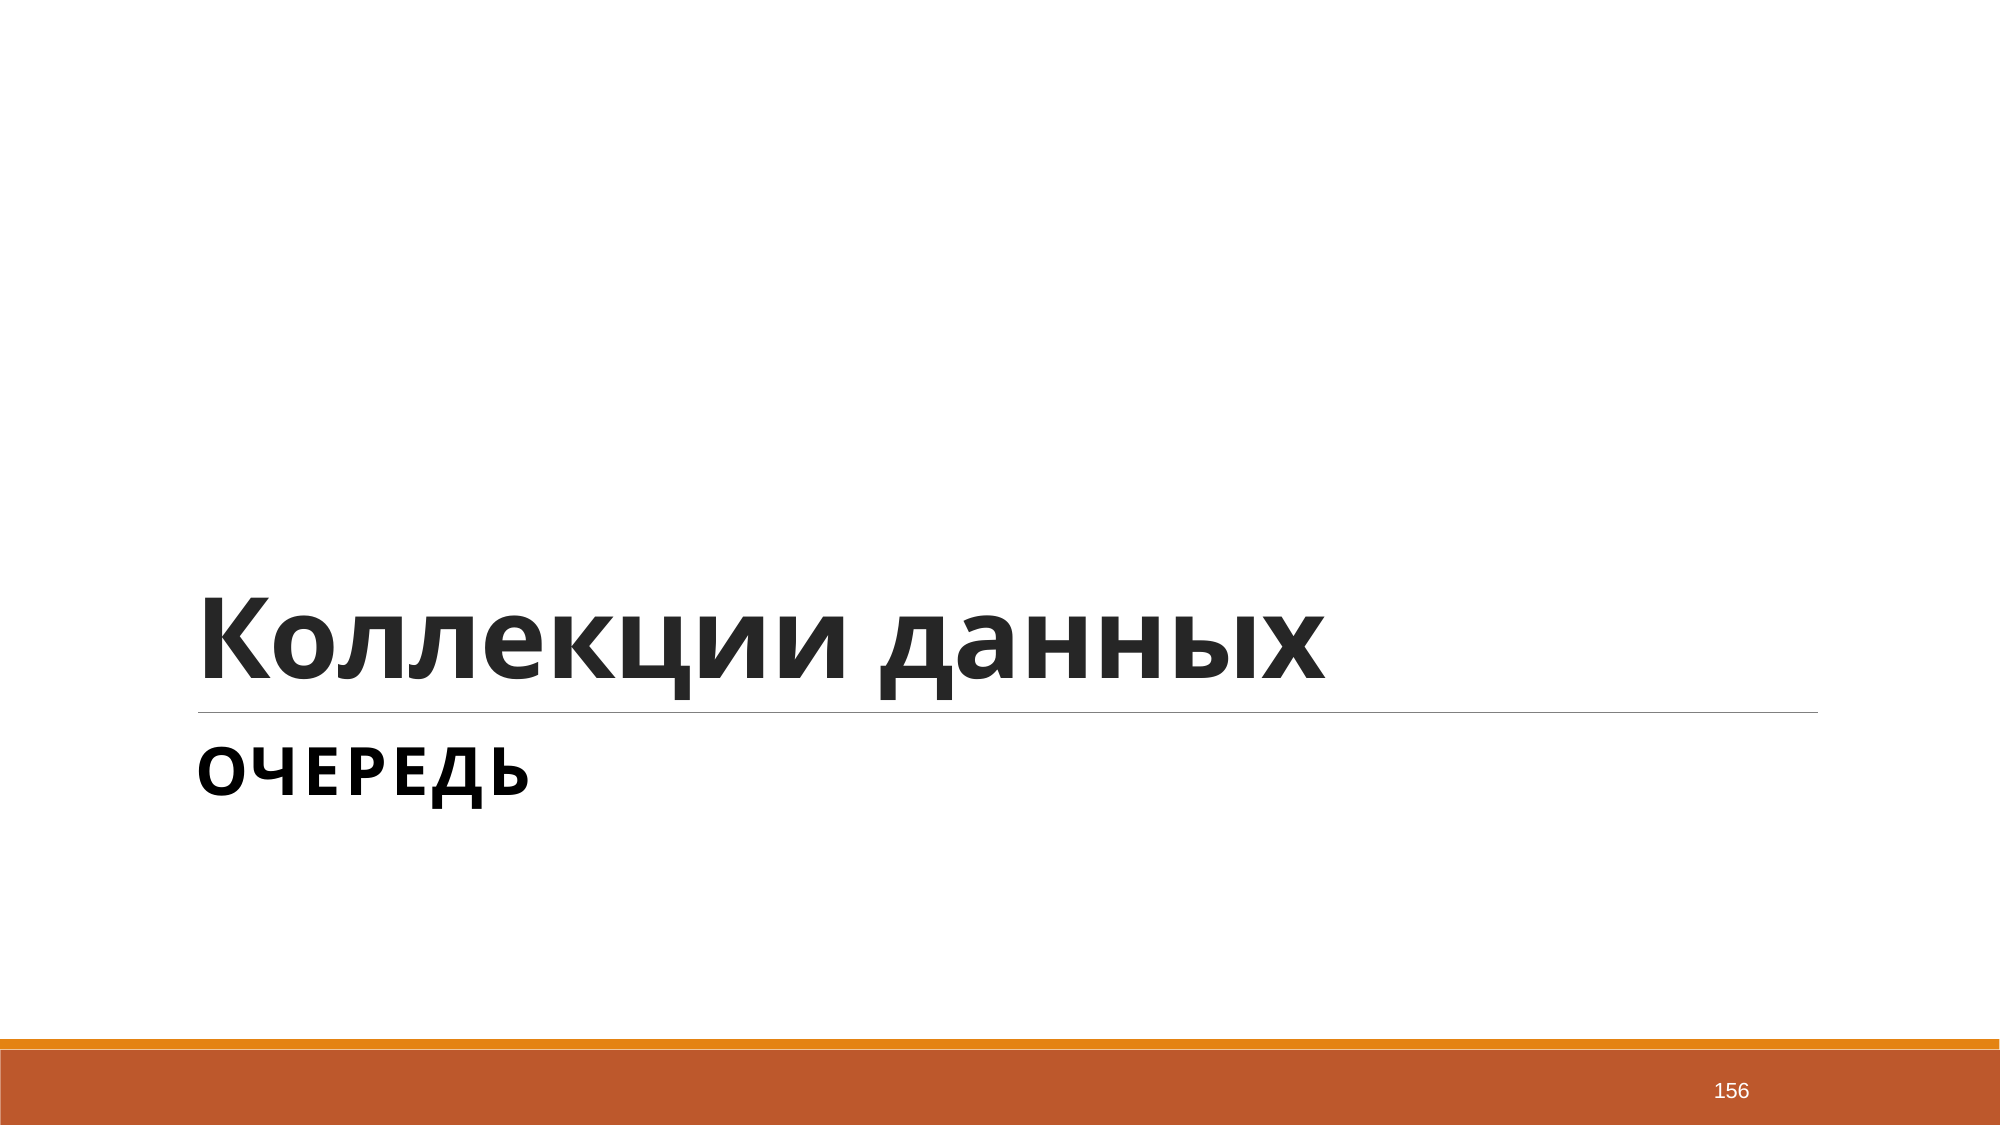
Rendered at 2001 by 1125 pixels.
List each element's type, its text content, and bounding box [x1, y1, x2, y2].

list Очередь [180, 730, 1830, 918]
slide_number 156 [1624, 1059, 1840, 1120]
title Коллекции данных [180, 124, 1830, 710]
